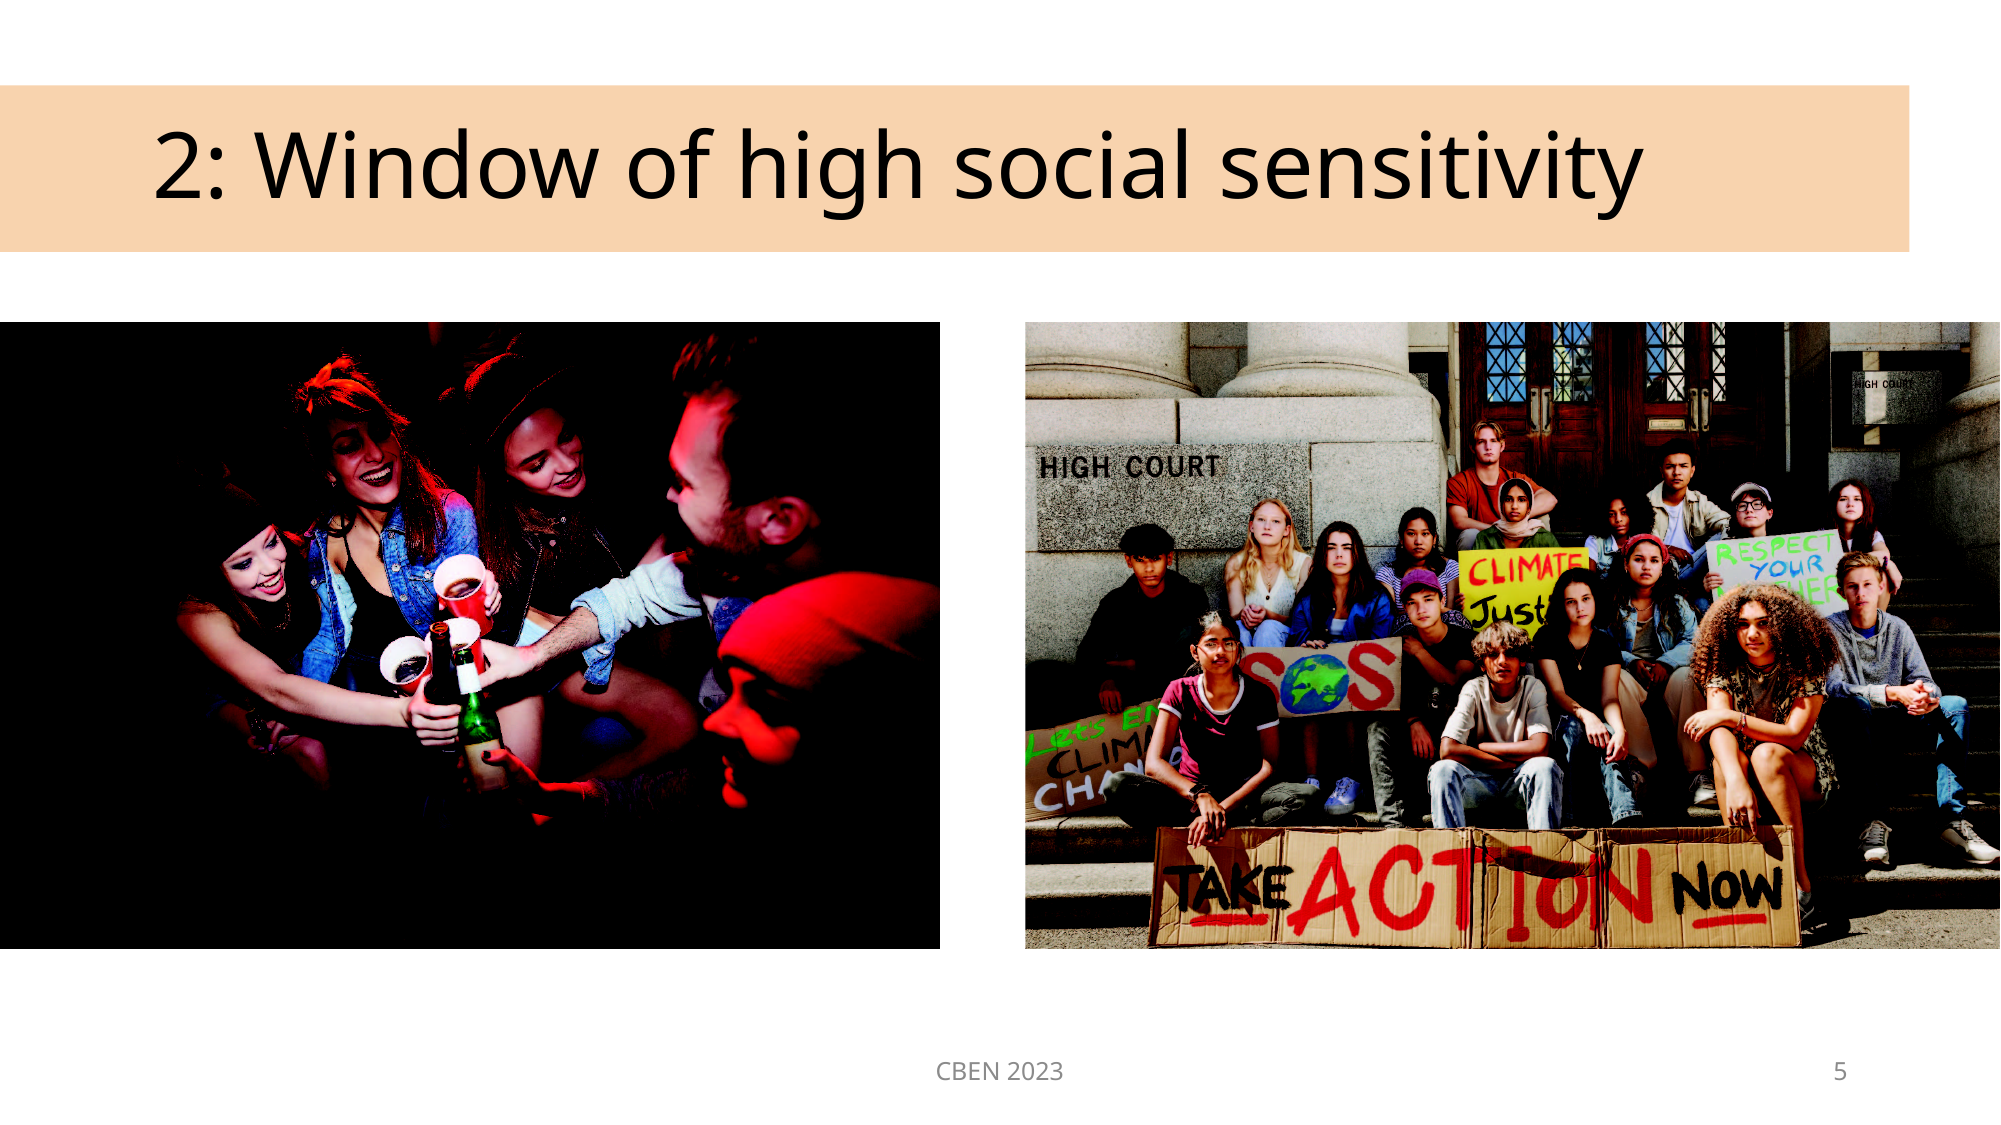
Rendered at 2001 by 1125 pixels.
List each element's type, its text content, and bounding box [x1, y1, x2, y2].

picture [1025, 322, 2000, 949]
title 2: Window of high social sensitivity [137, 59, 1863, 278]
text_box [1863, 84, 1910, 253]
picture [0, 322, 940, 949]
footer CBEN 2023 [662, 1042, 1338, 1103]
text_box [0, 84, 137, 253]
slide_number 5 [1412, 1042, 1863, 1103]
